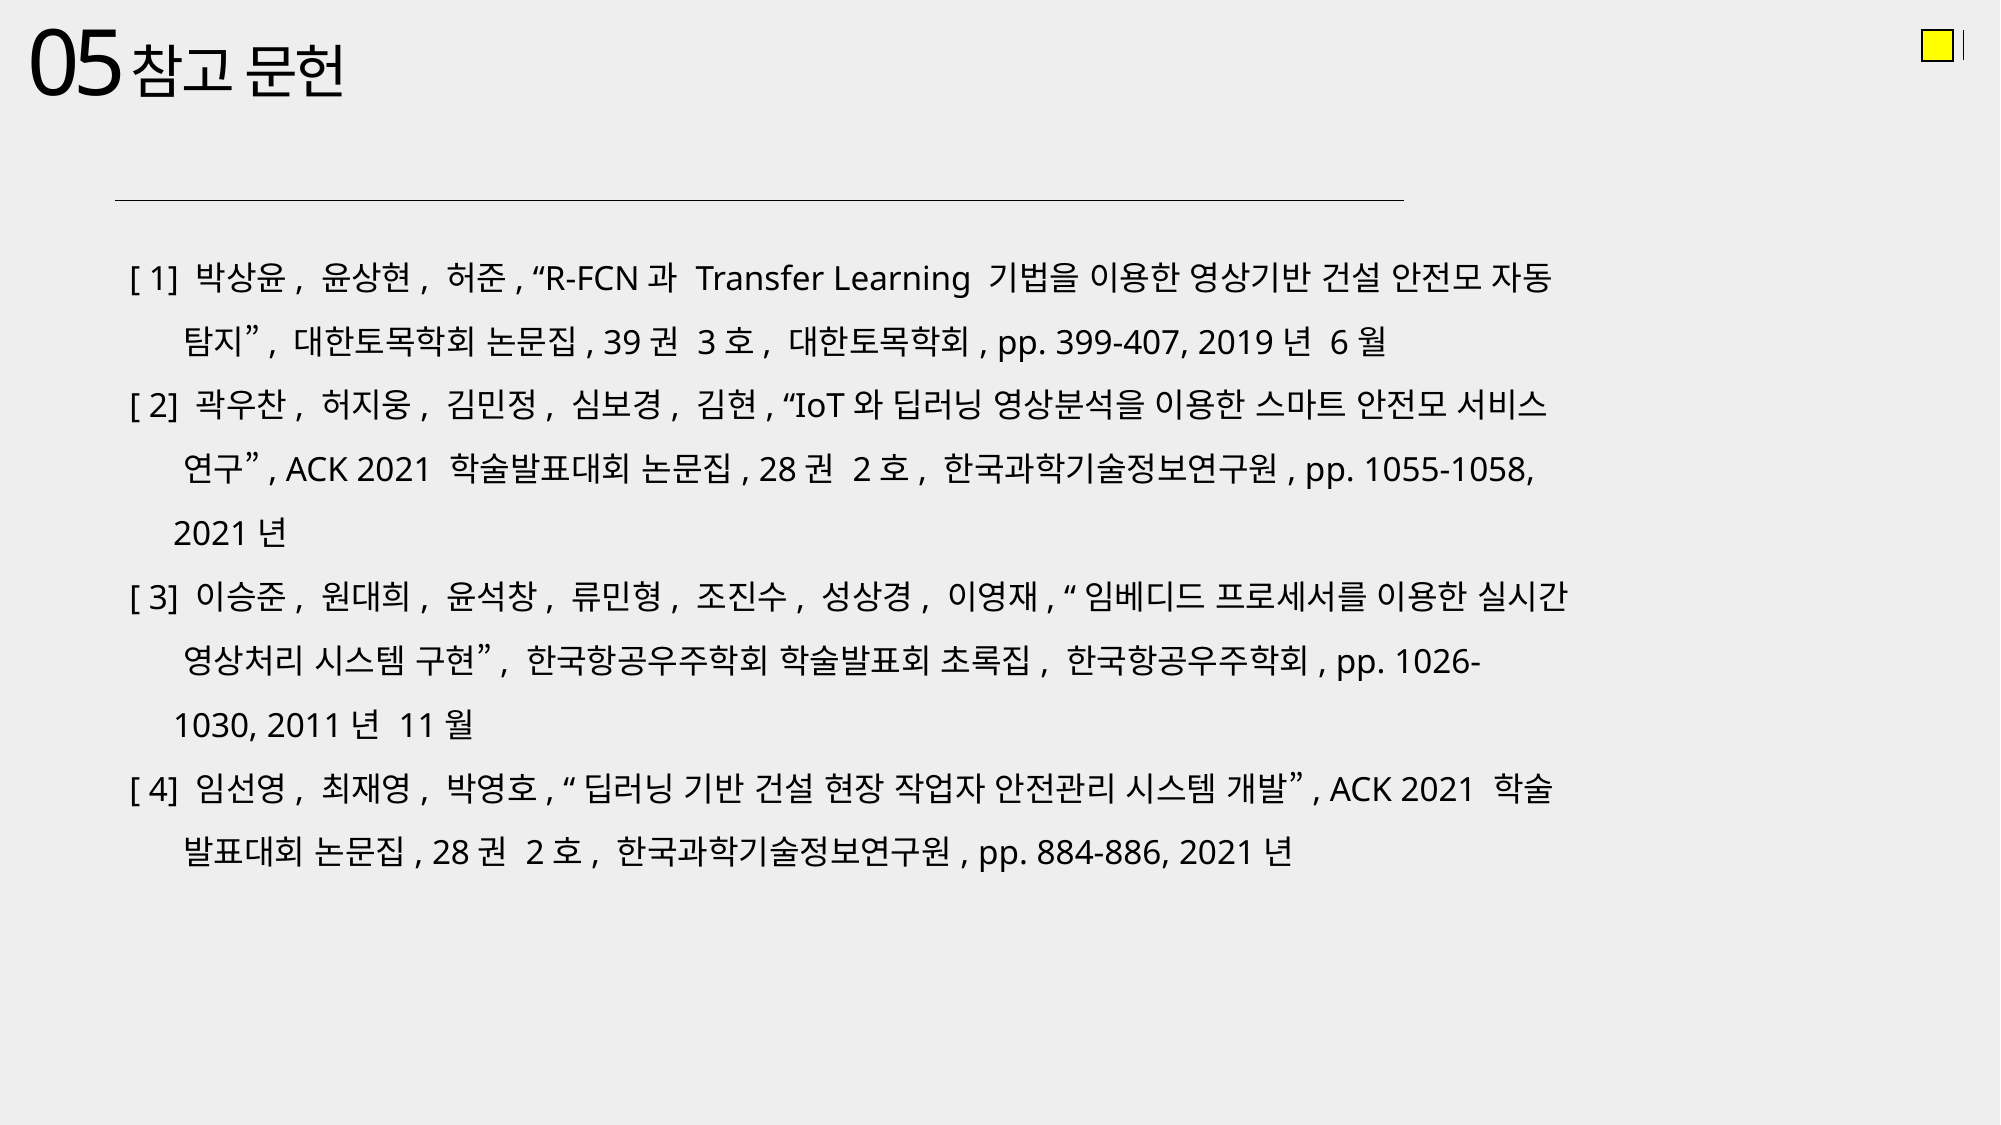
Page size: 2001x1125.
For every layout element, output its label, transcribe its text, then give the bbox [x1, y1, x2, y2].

text_box 참고 문헌 [116, 27, 554, 113]
text_box [ 1] 박상윤, 윤상현, 허준, “R-FCN과 Transfer Learning 기법을 이용한 영상기반 건설 안전모 자동 탐지”, 대한토목학회 논문집, 39권 3호, 대한토목학회, pp. 399-407, 2019년 6월 [ 2] 곽우찬, 허지웅, 김민정, 심보경, 김현, “IoT와 딥러닝 영상분석을 이용한 스마트 안전모 서비스 연구”, ACK 2021 학술발표대회 논문집, 28권 2호, 한국과학기술정보연구원, pp. 1055-1058, 2021년 [ 3] 이승준, 원대희, 윤석창, 류민형, 조진수, 성상경, 이영재, “임베디드 프로세서를 이용한 실시간 영상처리 시스템 구현”, 한국항공우주학회 학술발표회 초록집, 한국항공우주학회, pp. 1026- 1030, 2011년 11월 [ 4] 임선영, 최재영, 박영호, “딥러닝 기반 건설 현장 작업자 안전관리 시스템 개발”, ACK 2021 학술 발표대회 논문집, 28권 2호, 한국과학기술정보연구원, pp. 884-886, 2021년 [114, 225, 1807, 1006]
text_box 05 [12, 0, 234, 139]
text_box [1921, 30, 1964, 62]
